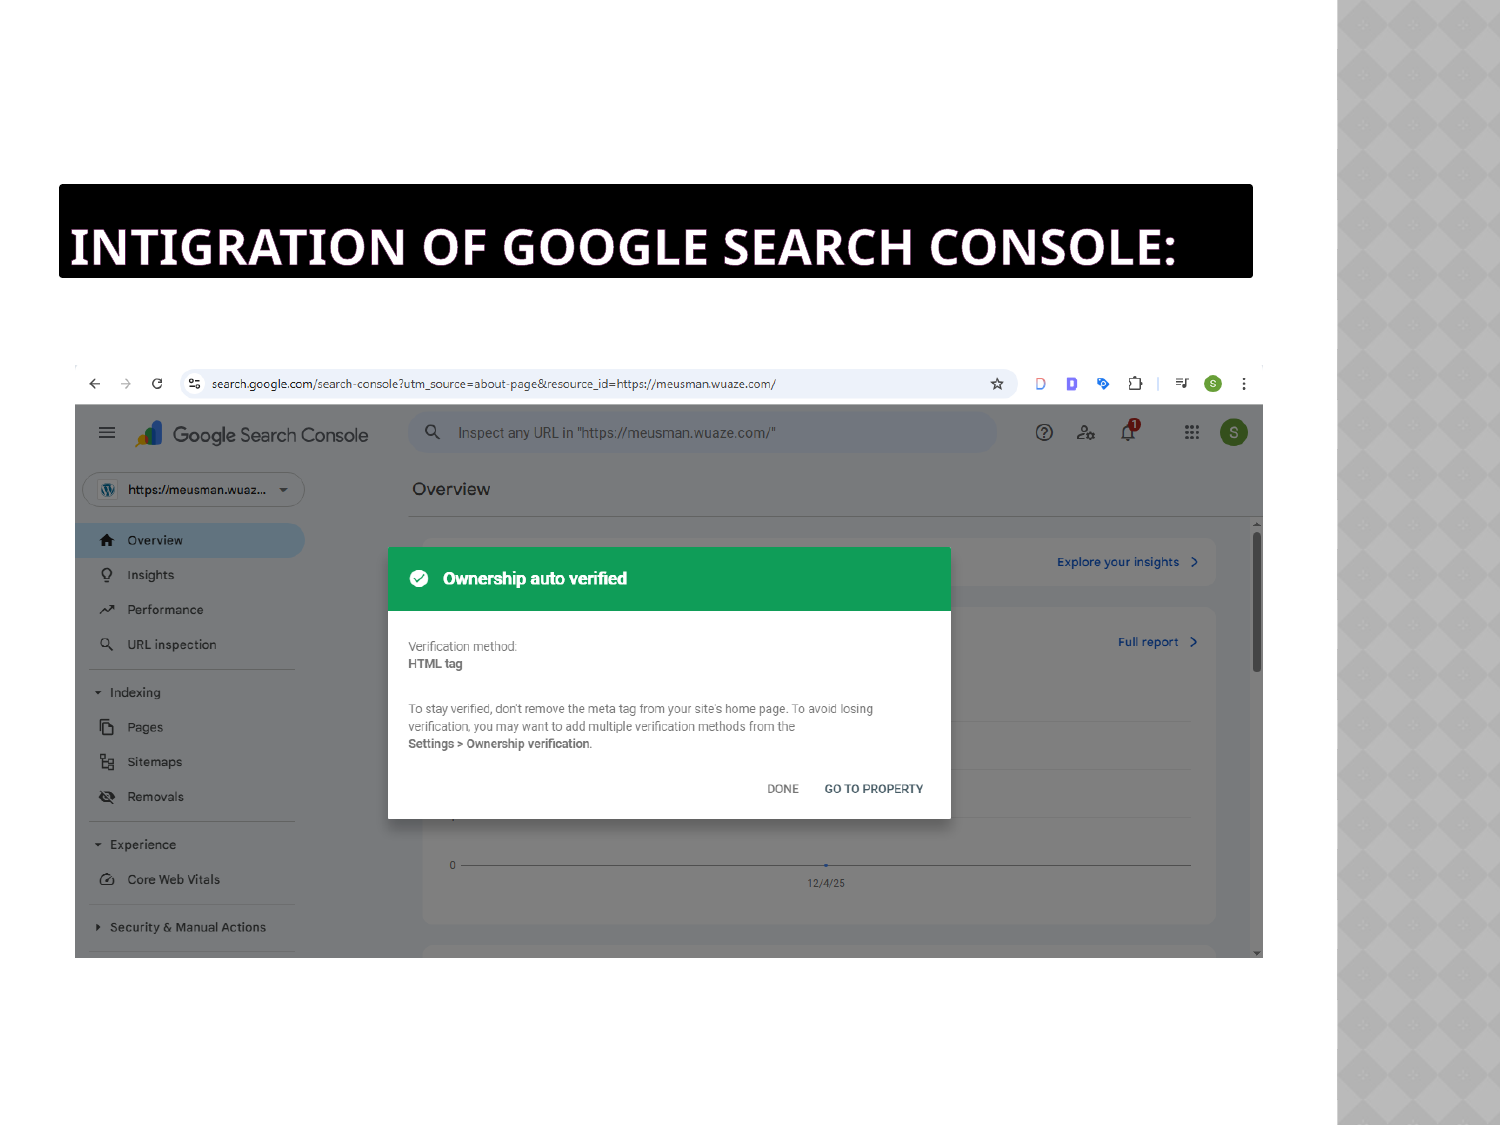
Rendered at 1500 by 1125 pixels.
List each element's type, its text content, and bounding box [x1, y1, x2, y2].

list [74, 364, 1263, 959]
title Intigration of google search console: [59, 184, 1253, 278]
